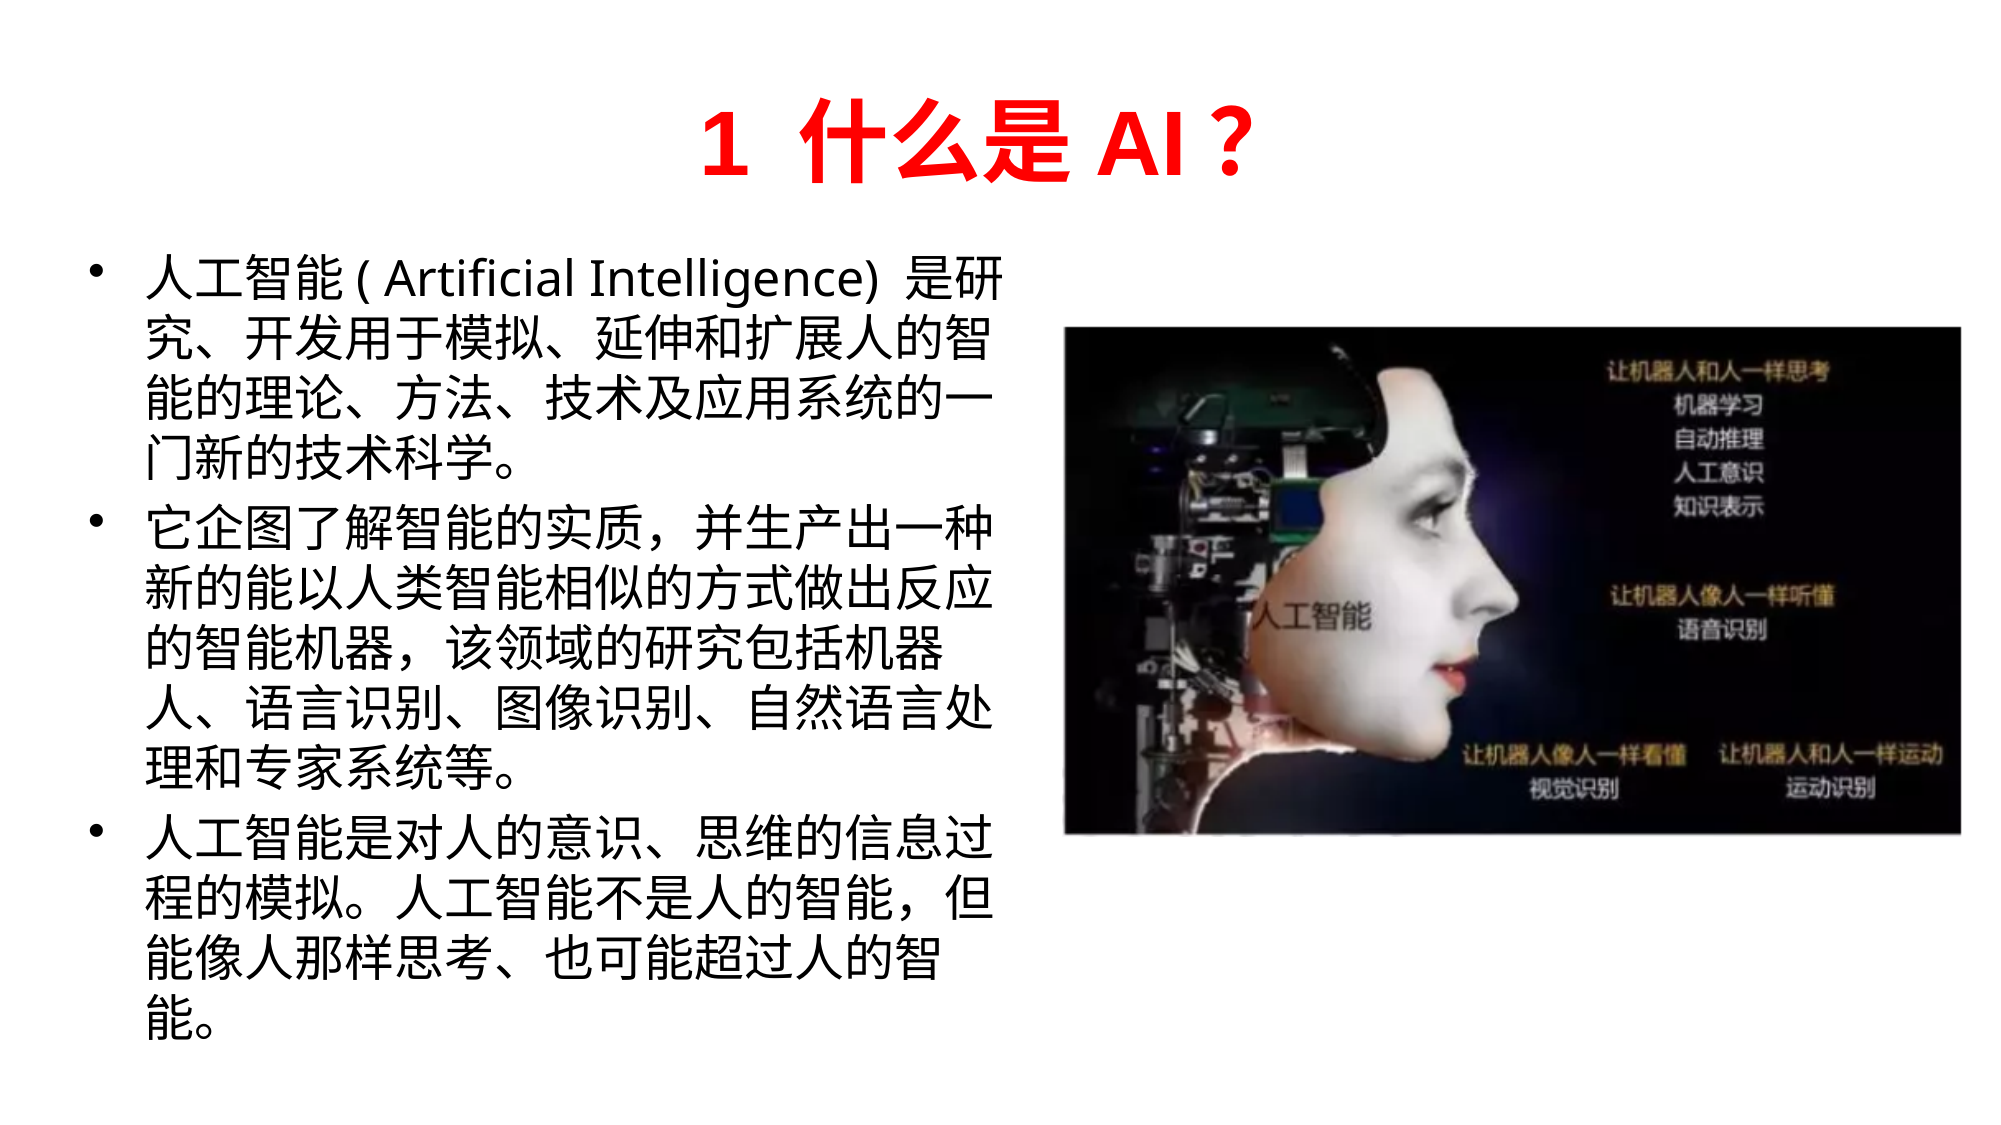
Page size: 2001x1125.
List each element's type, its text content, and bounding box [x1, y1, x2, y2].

title 1 什么是AI？ [99, 45, 1900, 233]
list 人工智能( Artificial Intelligence) 是研究、开发用于模拟、延伸和扩展人的智能的理论、方法、技术及应用系统的一门新的技术科学。 它企图了解智能的实质，并生产出一种新的能以人类智能相似的方式做出反应的智能机器，该领域的研究包括机器人、语言识别、图像识别、自然语言处理和专家系统等。 人工智能是对人的意识、思维的信息过程的模拟。人工智能不是人的智能，但能像人那样思考、也可能超过人的智能。 [73, 238, 1038, 1052]
picture [1062, 324, 1963, 837]
